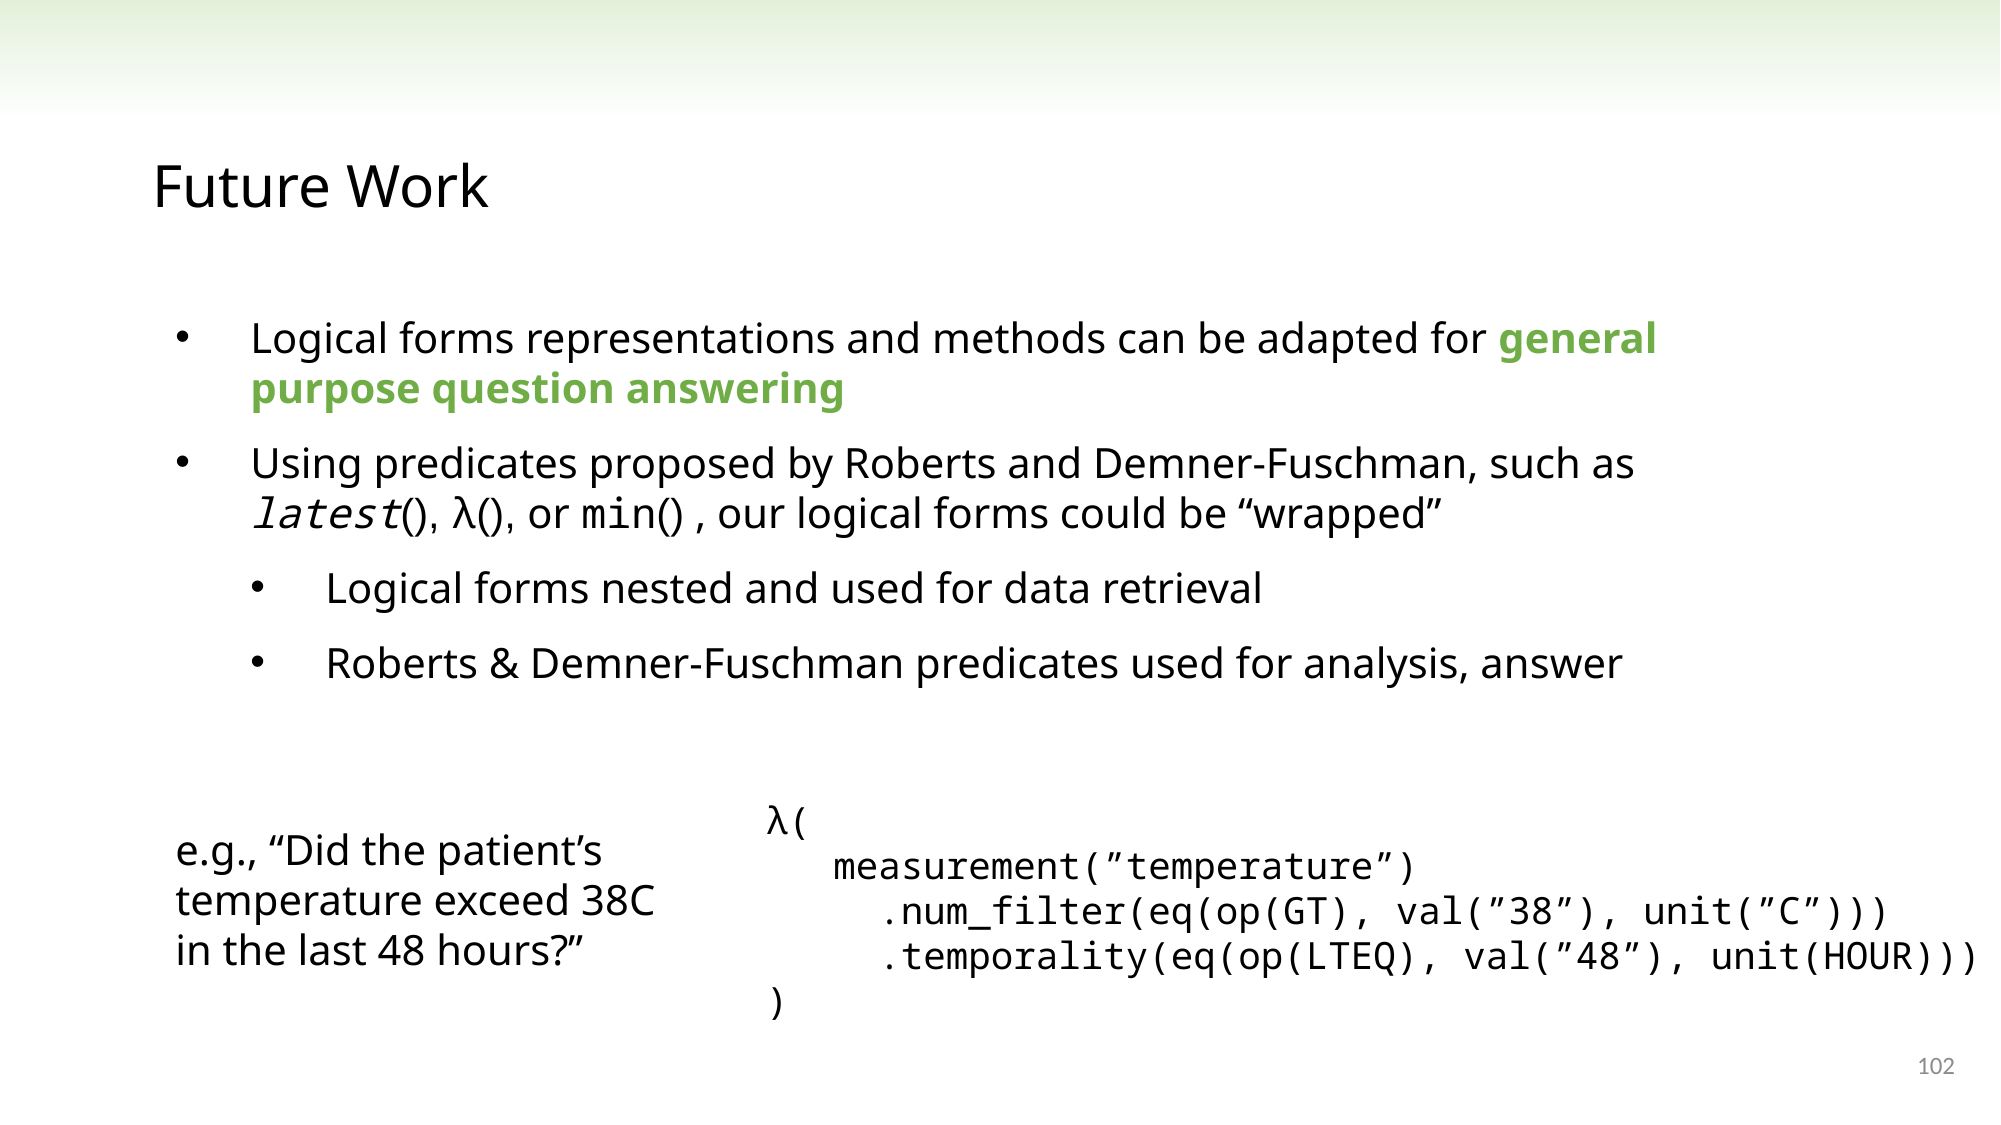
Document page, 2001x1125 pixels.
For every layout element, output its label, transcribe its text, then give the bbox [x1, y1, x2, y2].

text_box Logical forms representations and methods can be adapted for general purpose question answering Using predicates proposed by Roberts and Demner-Fuschman, such as latest(), λ(), or min() , our logical forms could be “wrapped” Logical forms nested and used for data retrieval Roberts & Demner-Fuschman predicates used for analysis, answer [160, 303, 1734, 694]
text_box e.g., “Did the patient’s temperature exceed 38C in the last 48 hours?” [160, 816, 690, 982]
text_box λ( measurement(”temperature”) .num_filter(eq(op(GT), val(”38”), unit(”C”))) .temporality(eq(op(LTEQ), val(”48”), unit(HOUR))) ) [751, 789, 1996, 1030]
slide_number 102 [1520, 1035, 1971, 1096]
text_box Future Work [137, 141, 1131, 227]
